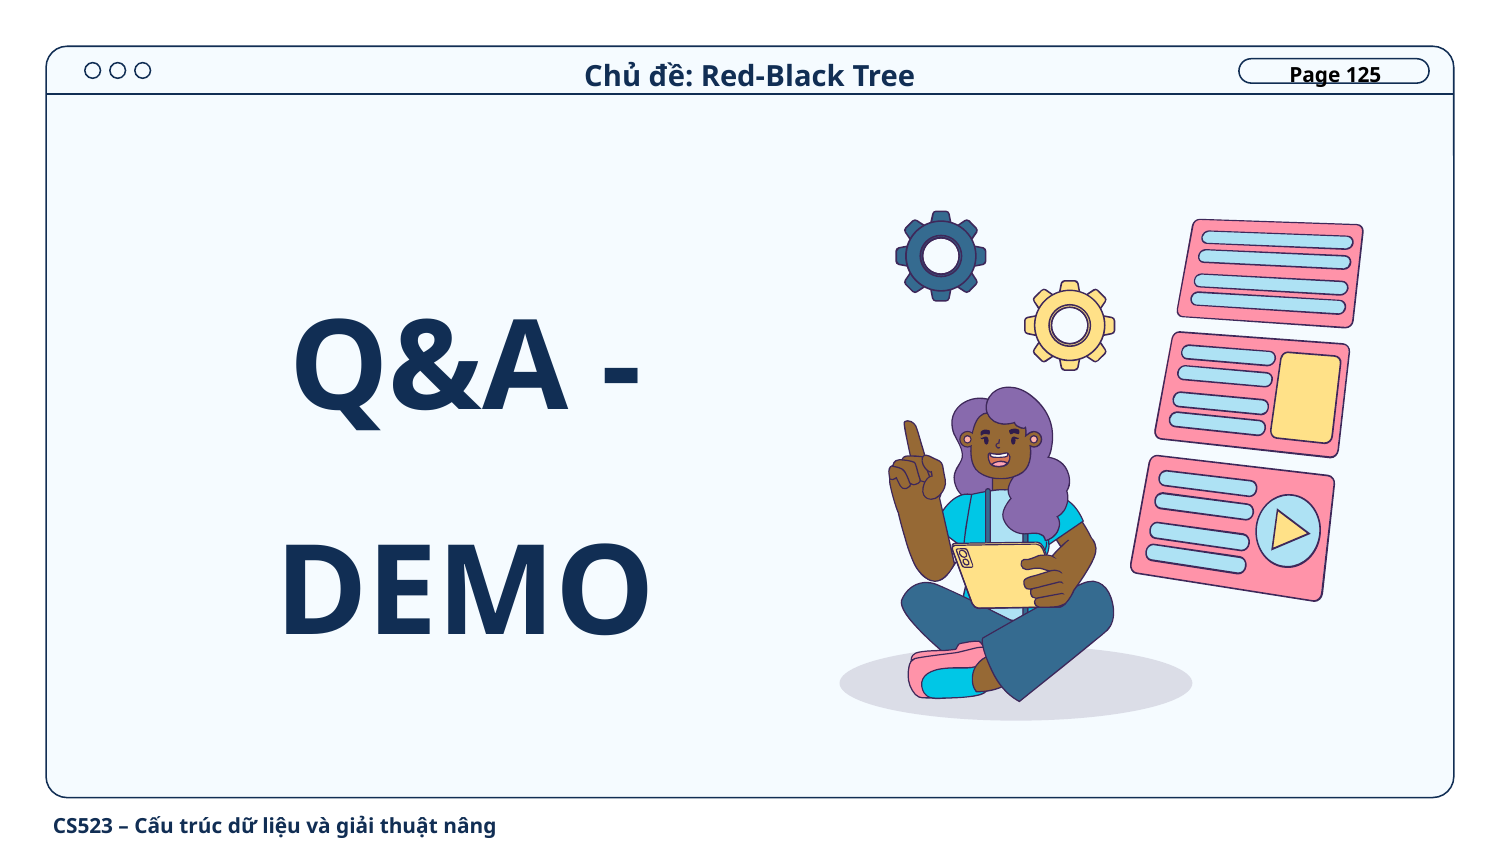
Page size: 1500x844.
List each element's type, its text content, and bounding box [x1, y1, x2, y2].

text_box Page 125 [1274, 53, 1398, 94]
title Q&A - DEMO [110, 100, 821, 769]
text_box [839, 210, 1365, 721]
text_box CS523 – Cấu trúc dữ liệu và giải thuật nâng cao [37, 797, 542, 844]
text_box Chủ đề: Red-Black Tree [569, 41, 931, 110]
